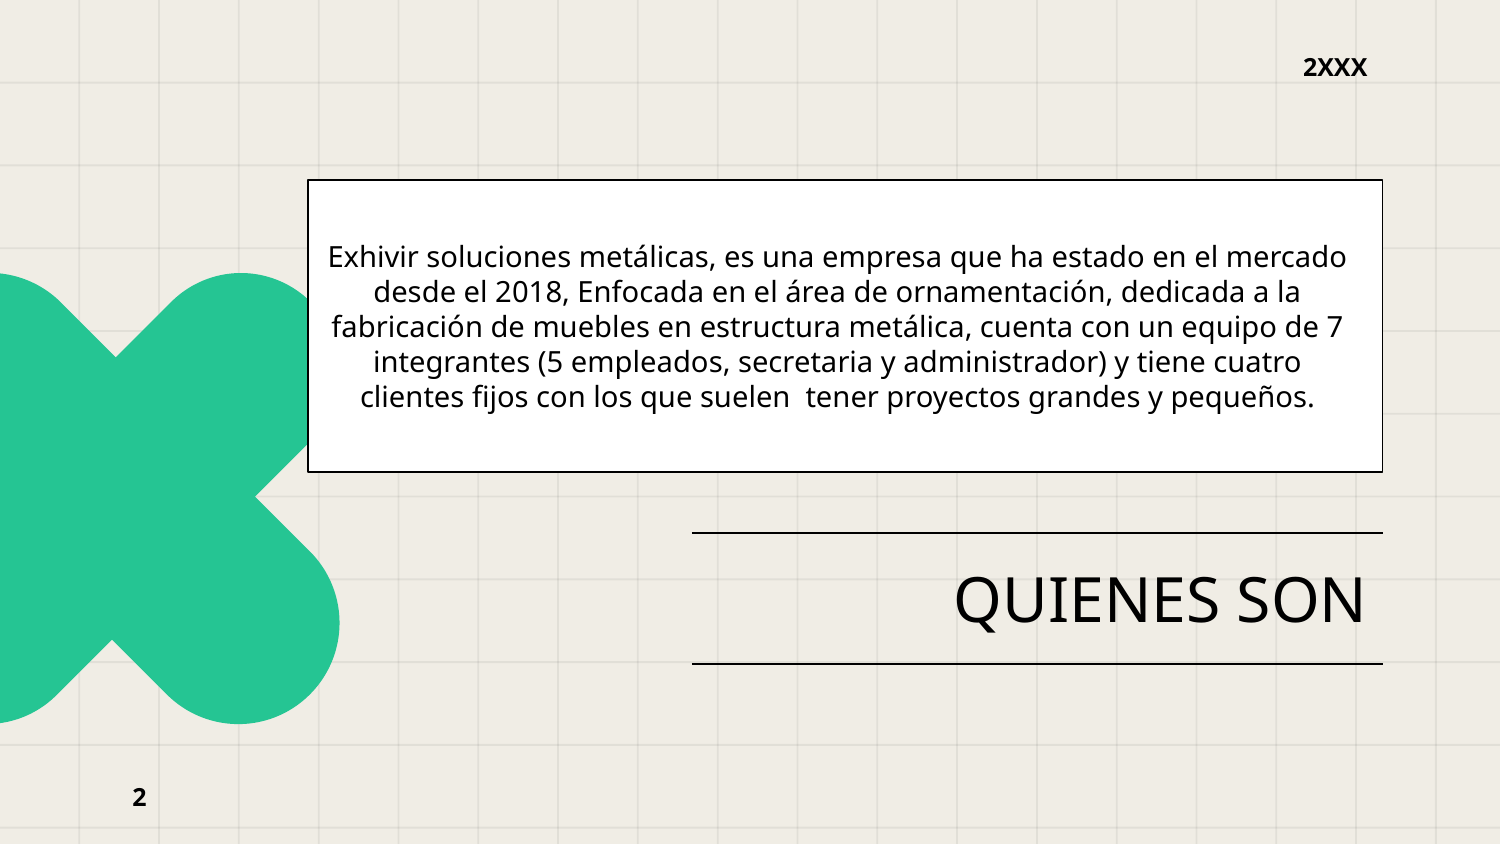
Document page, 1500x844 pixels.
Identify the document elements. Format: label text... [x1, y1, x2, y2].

title QUIENES SON [634, 544, 1383, 647]
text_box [0, 230, 382, 767]
subtitle Exhivir soluciones metálicas, es una empresa que ha estado en el mercado desde el 2018, Enfocada en el área de ornamentación, dedicada a la fabricación de muebles en estructura metálica, cuenta con un equipo de 7 integrantes (5 empleados, secretaria y administrador) y tiene cuatro clientes fijos con los que suelen tener proyectos grandes y pequeños. [307, 179, 1383, 473]
text_box 2XXX [1036, 36, 1383, 88]
slide_number 2 [117, 776, 208, 831]
